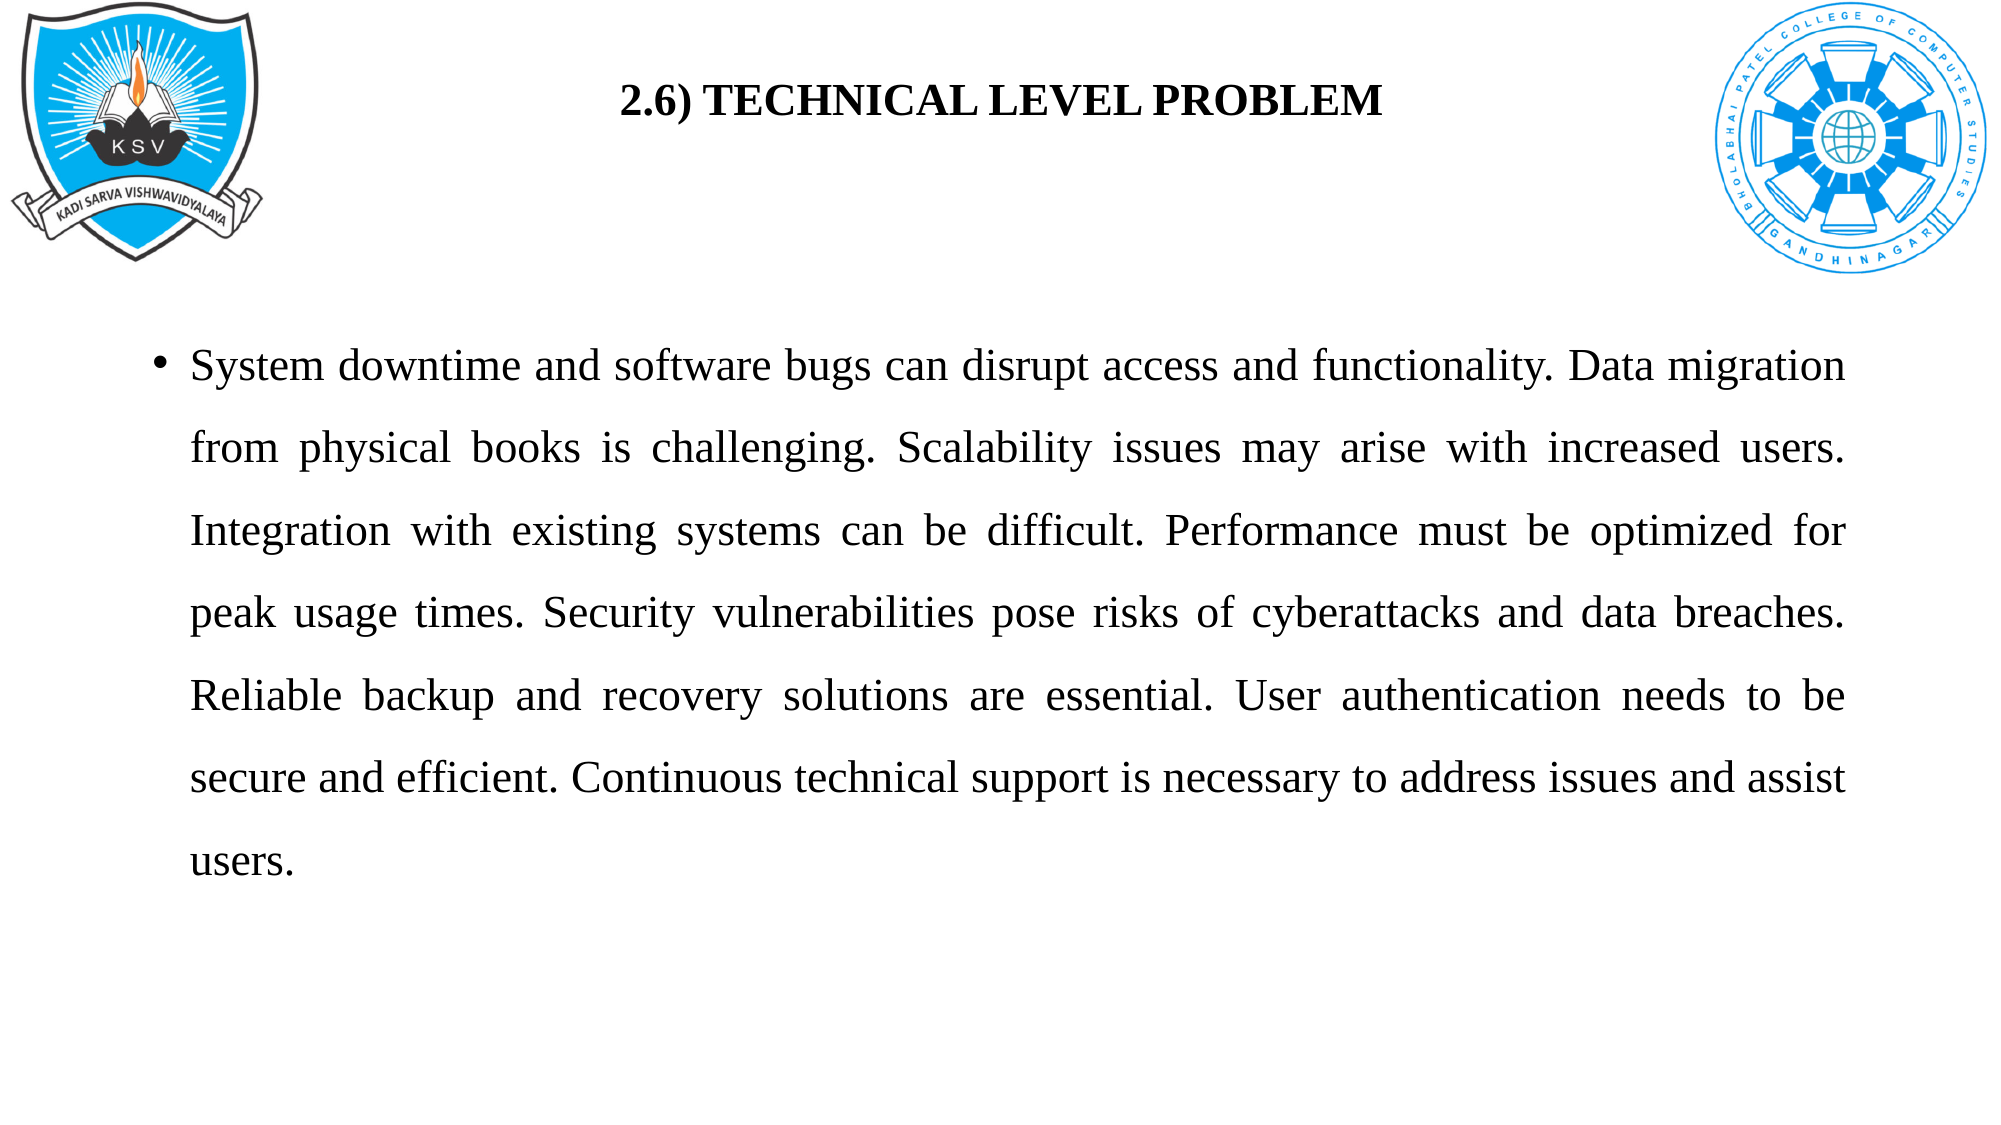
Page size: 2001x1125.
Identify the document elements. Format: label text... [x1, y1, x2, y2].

picture [0, 0, 273, 269]
list System downtime and software bugs can disrupt access and functionality. Data migration from physical books is challenging. Scalability issues may arise with increased users. Integration with existing systems can be difficult. Performance must be optimized for peak usage times. Security vulnerabilities pose risks of cyberattacks and data breaches. Reliable backup and recovery solutions are essential. User authentication needs to be secure and efficient. Continuous technical support is necessary to address issues and assist users. [137, 299, 1863, 1014]
text_box 2.6) TECHNICAL LEVEL PROBLEM [604, 62, 1535, 133]
picture [1714, 1, 1987, 274]
